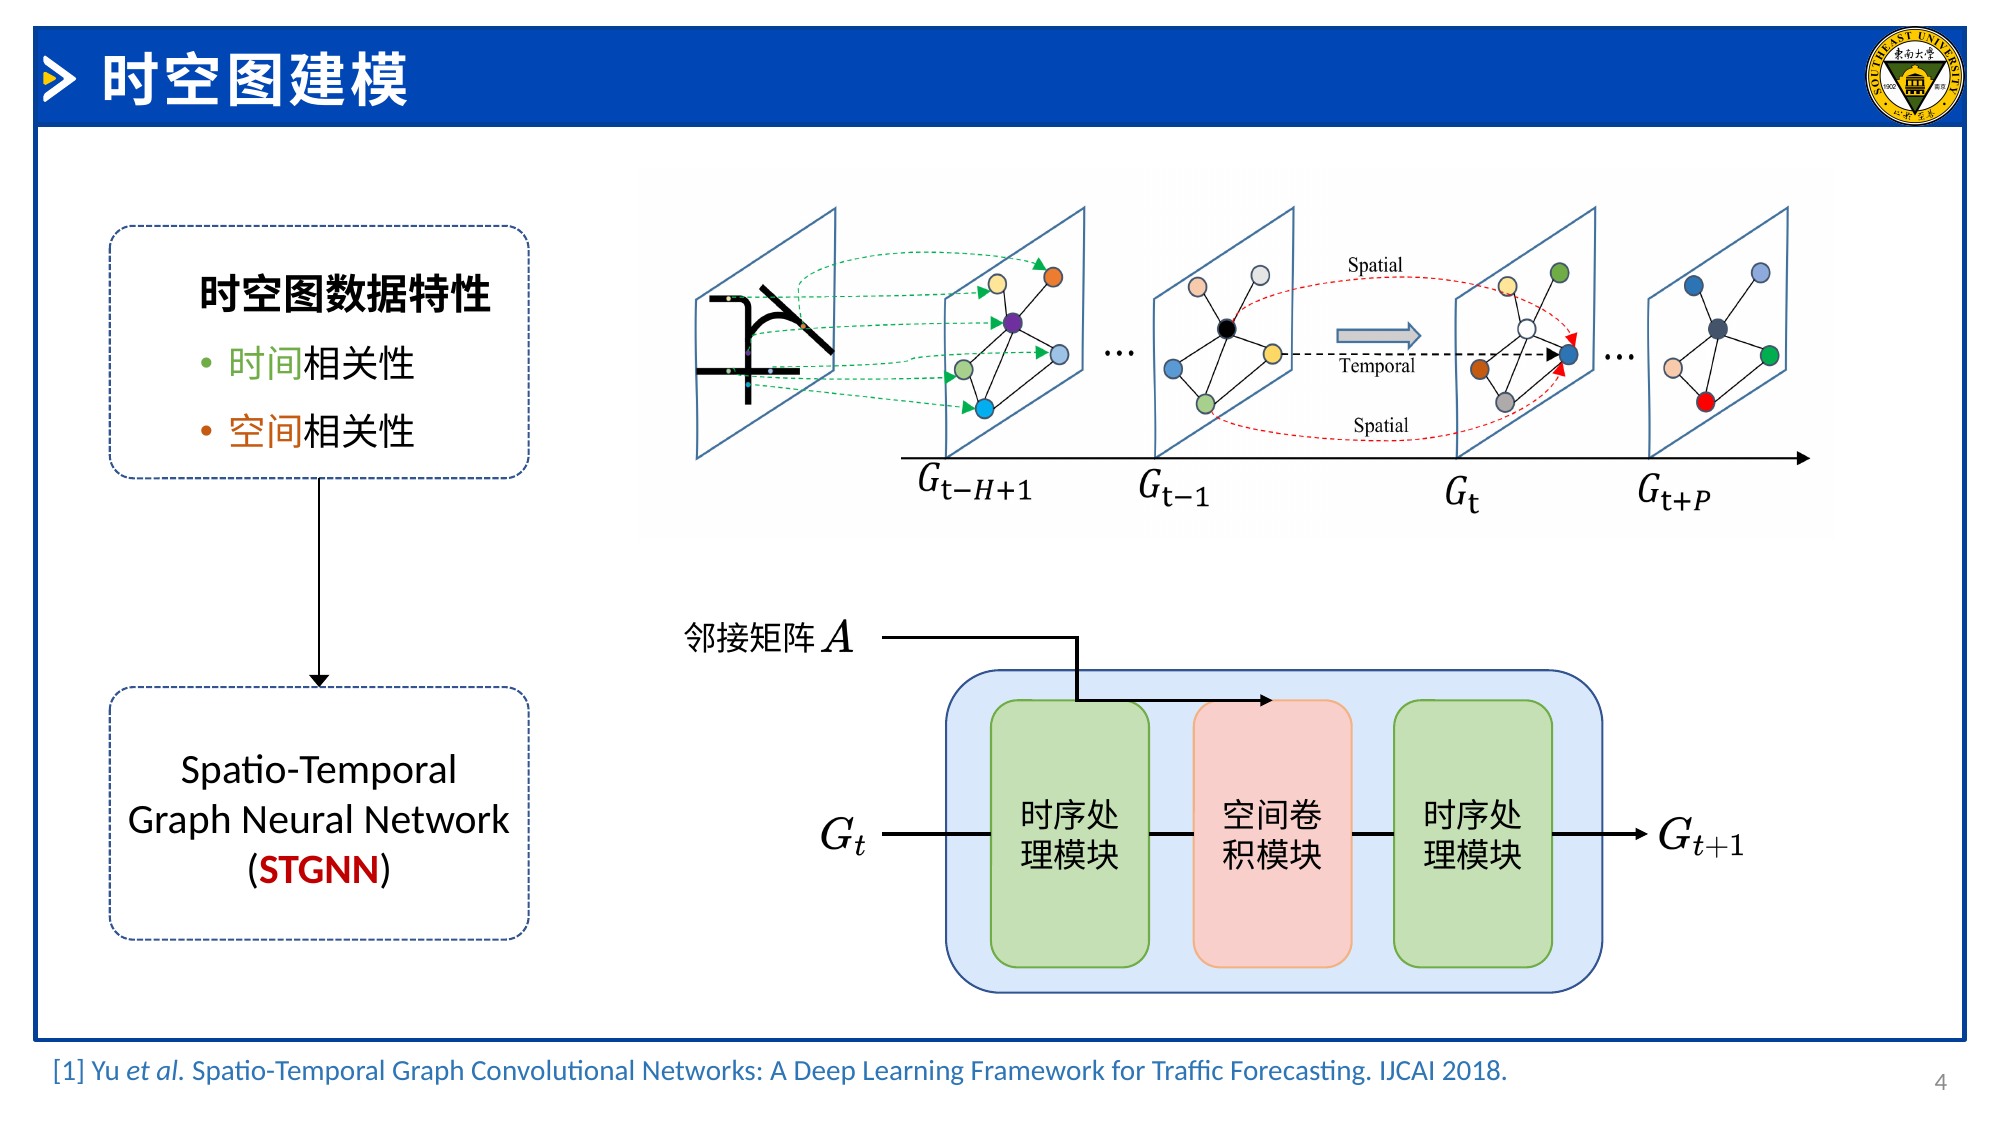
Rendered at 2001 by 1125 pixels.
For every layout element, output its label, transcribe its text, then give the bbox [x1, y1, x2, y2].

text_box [87, 687, 552, 940]
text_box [109, 225, 529, 479]
text_box [1] Yu et al. Spatio-Temporal Graph Convolutional Networks: A Deep Learning Framework for Traffic Forecasting. IJCAI 2018. [37, 1043, 1900, 1094]
picture [637, 168, 1834, 540]
title 时空图建模 [86, 35, 1743, 122]
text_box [667, 609, 1747, 993]
picture [1865, 26, 1965, 126]
slide_number 4 [1843, 1051, 1963, 1111]
